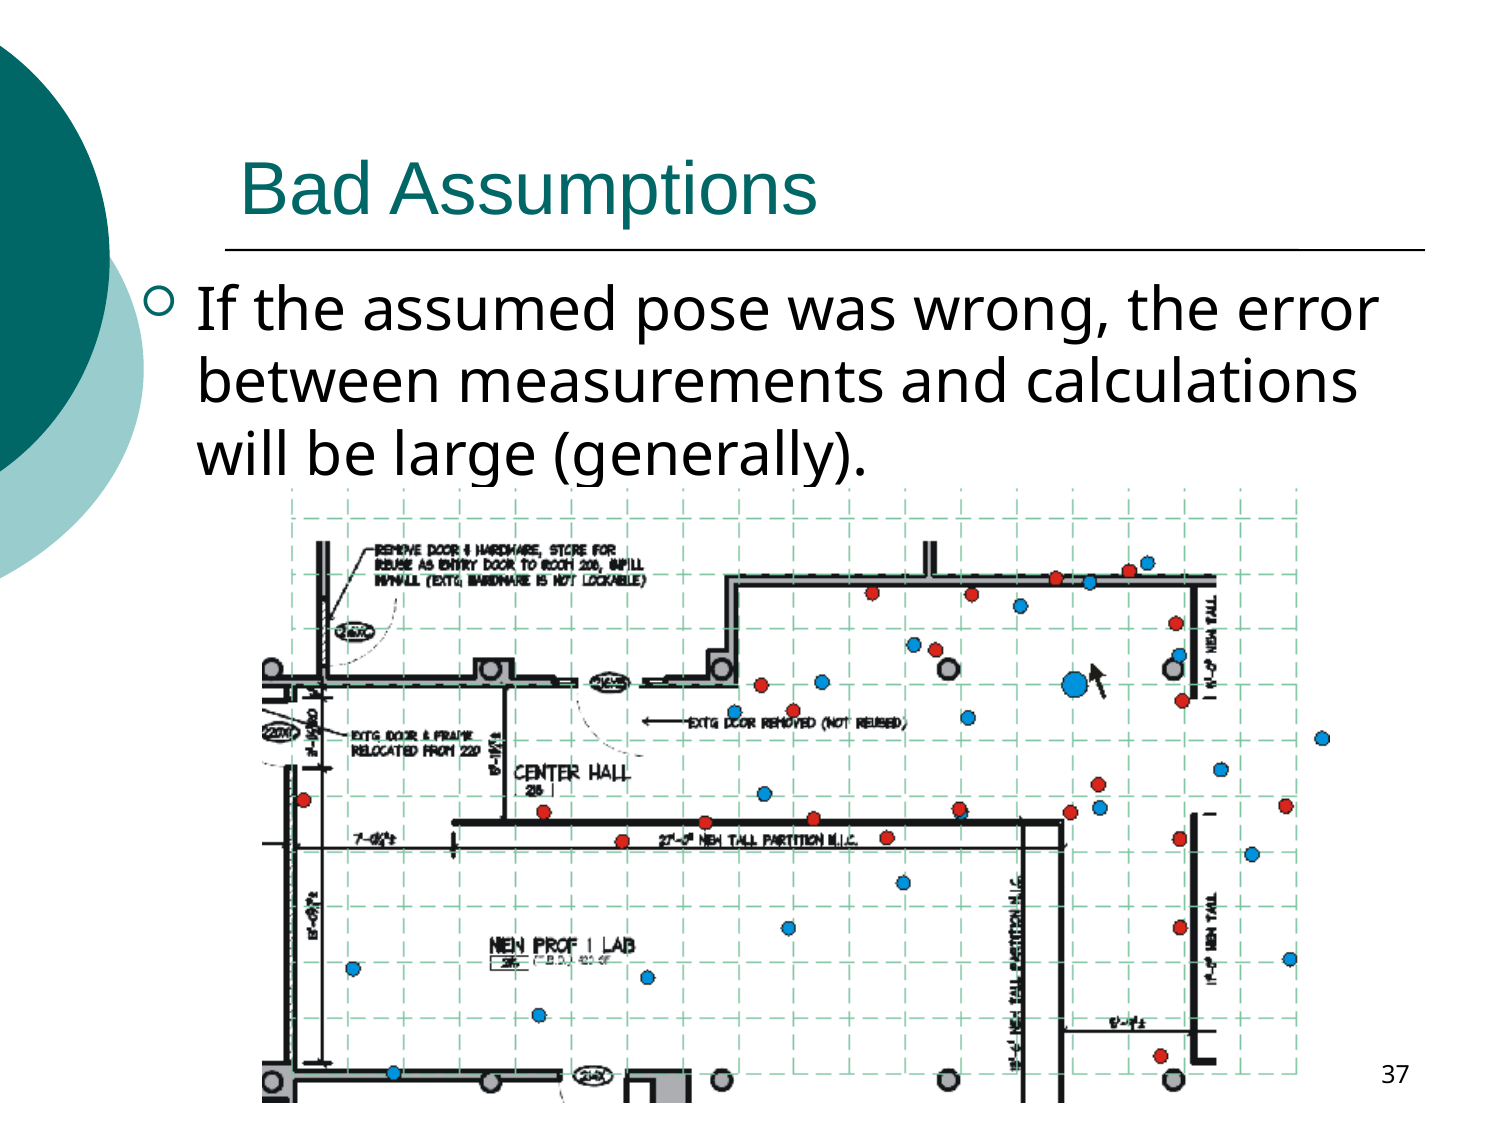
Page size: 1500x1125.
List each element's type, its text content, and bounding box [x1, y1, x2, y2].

list If the assumed pose was wrong, the error between measurements and calculations will be large (generally). [124, 262, 1476, 501]
picture [262, 487, 1330, 1104]
title Bad Assumptions [224, 49, 1425, 238]
slide_number 37 [1334, 1024, 1426, 1101]
